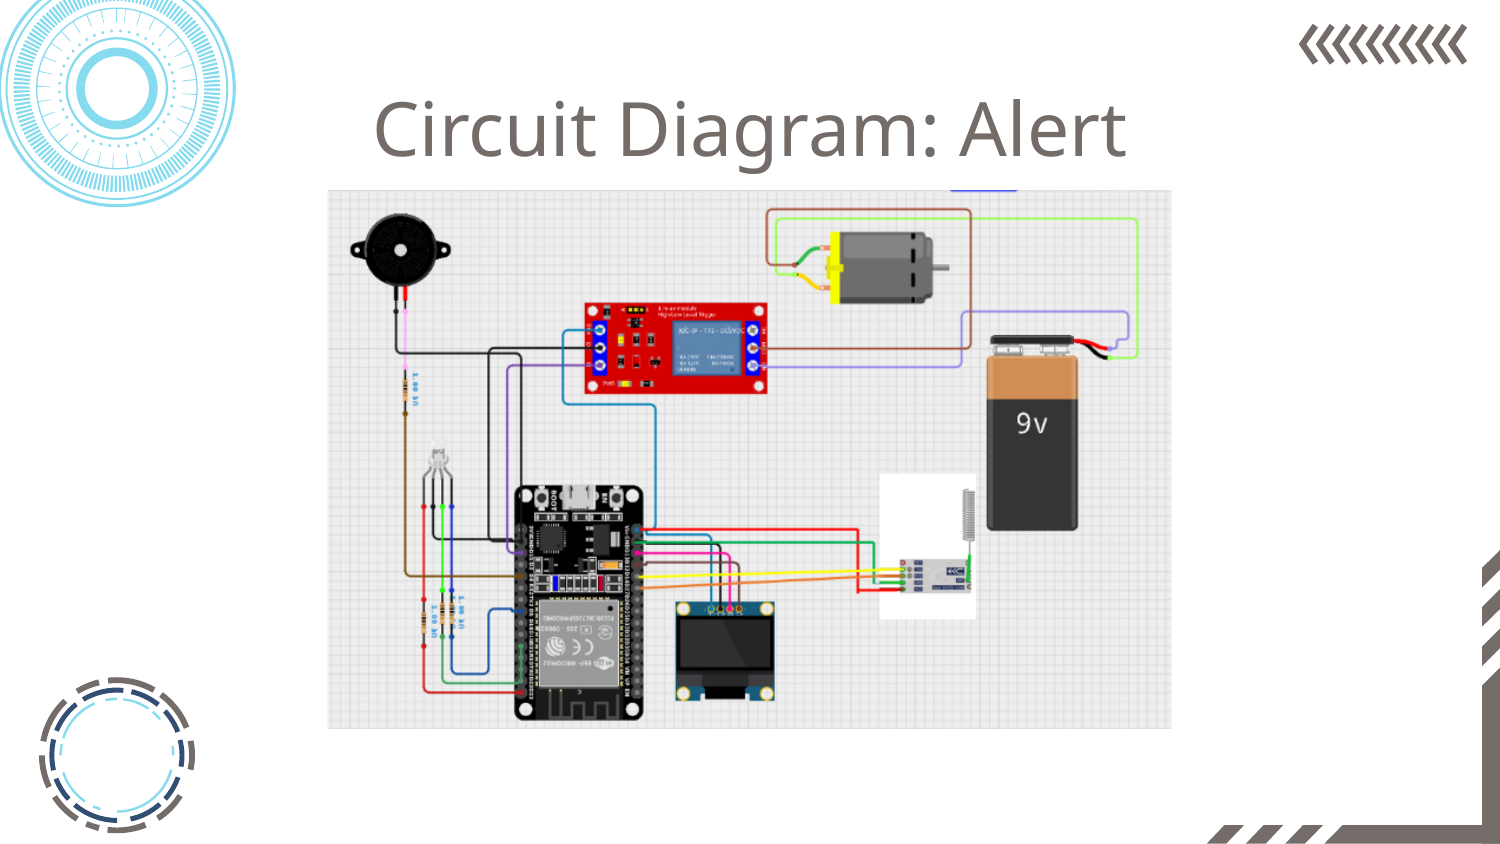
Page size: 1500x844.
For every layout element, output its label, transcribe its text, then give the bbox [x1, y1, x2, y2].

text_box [38, 677, 196, 834]
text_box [0, 0, 237, 208]
picture [326, 190, 1173, 729]
title Circuit Diagram: Alert Device [274, 66, 1226, 334]
